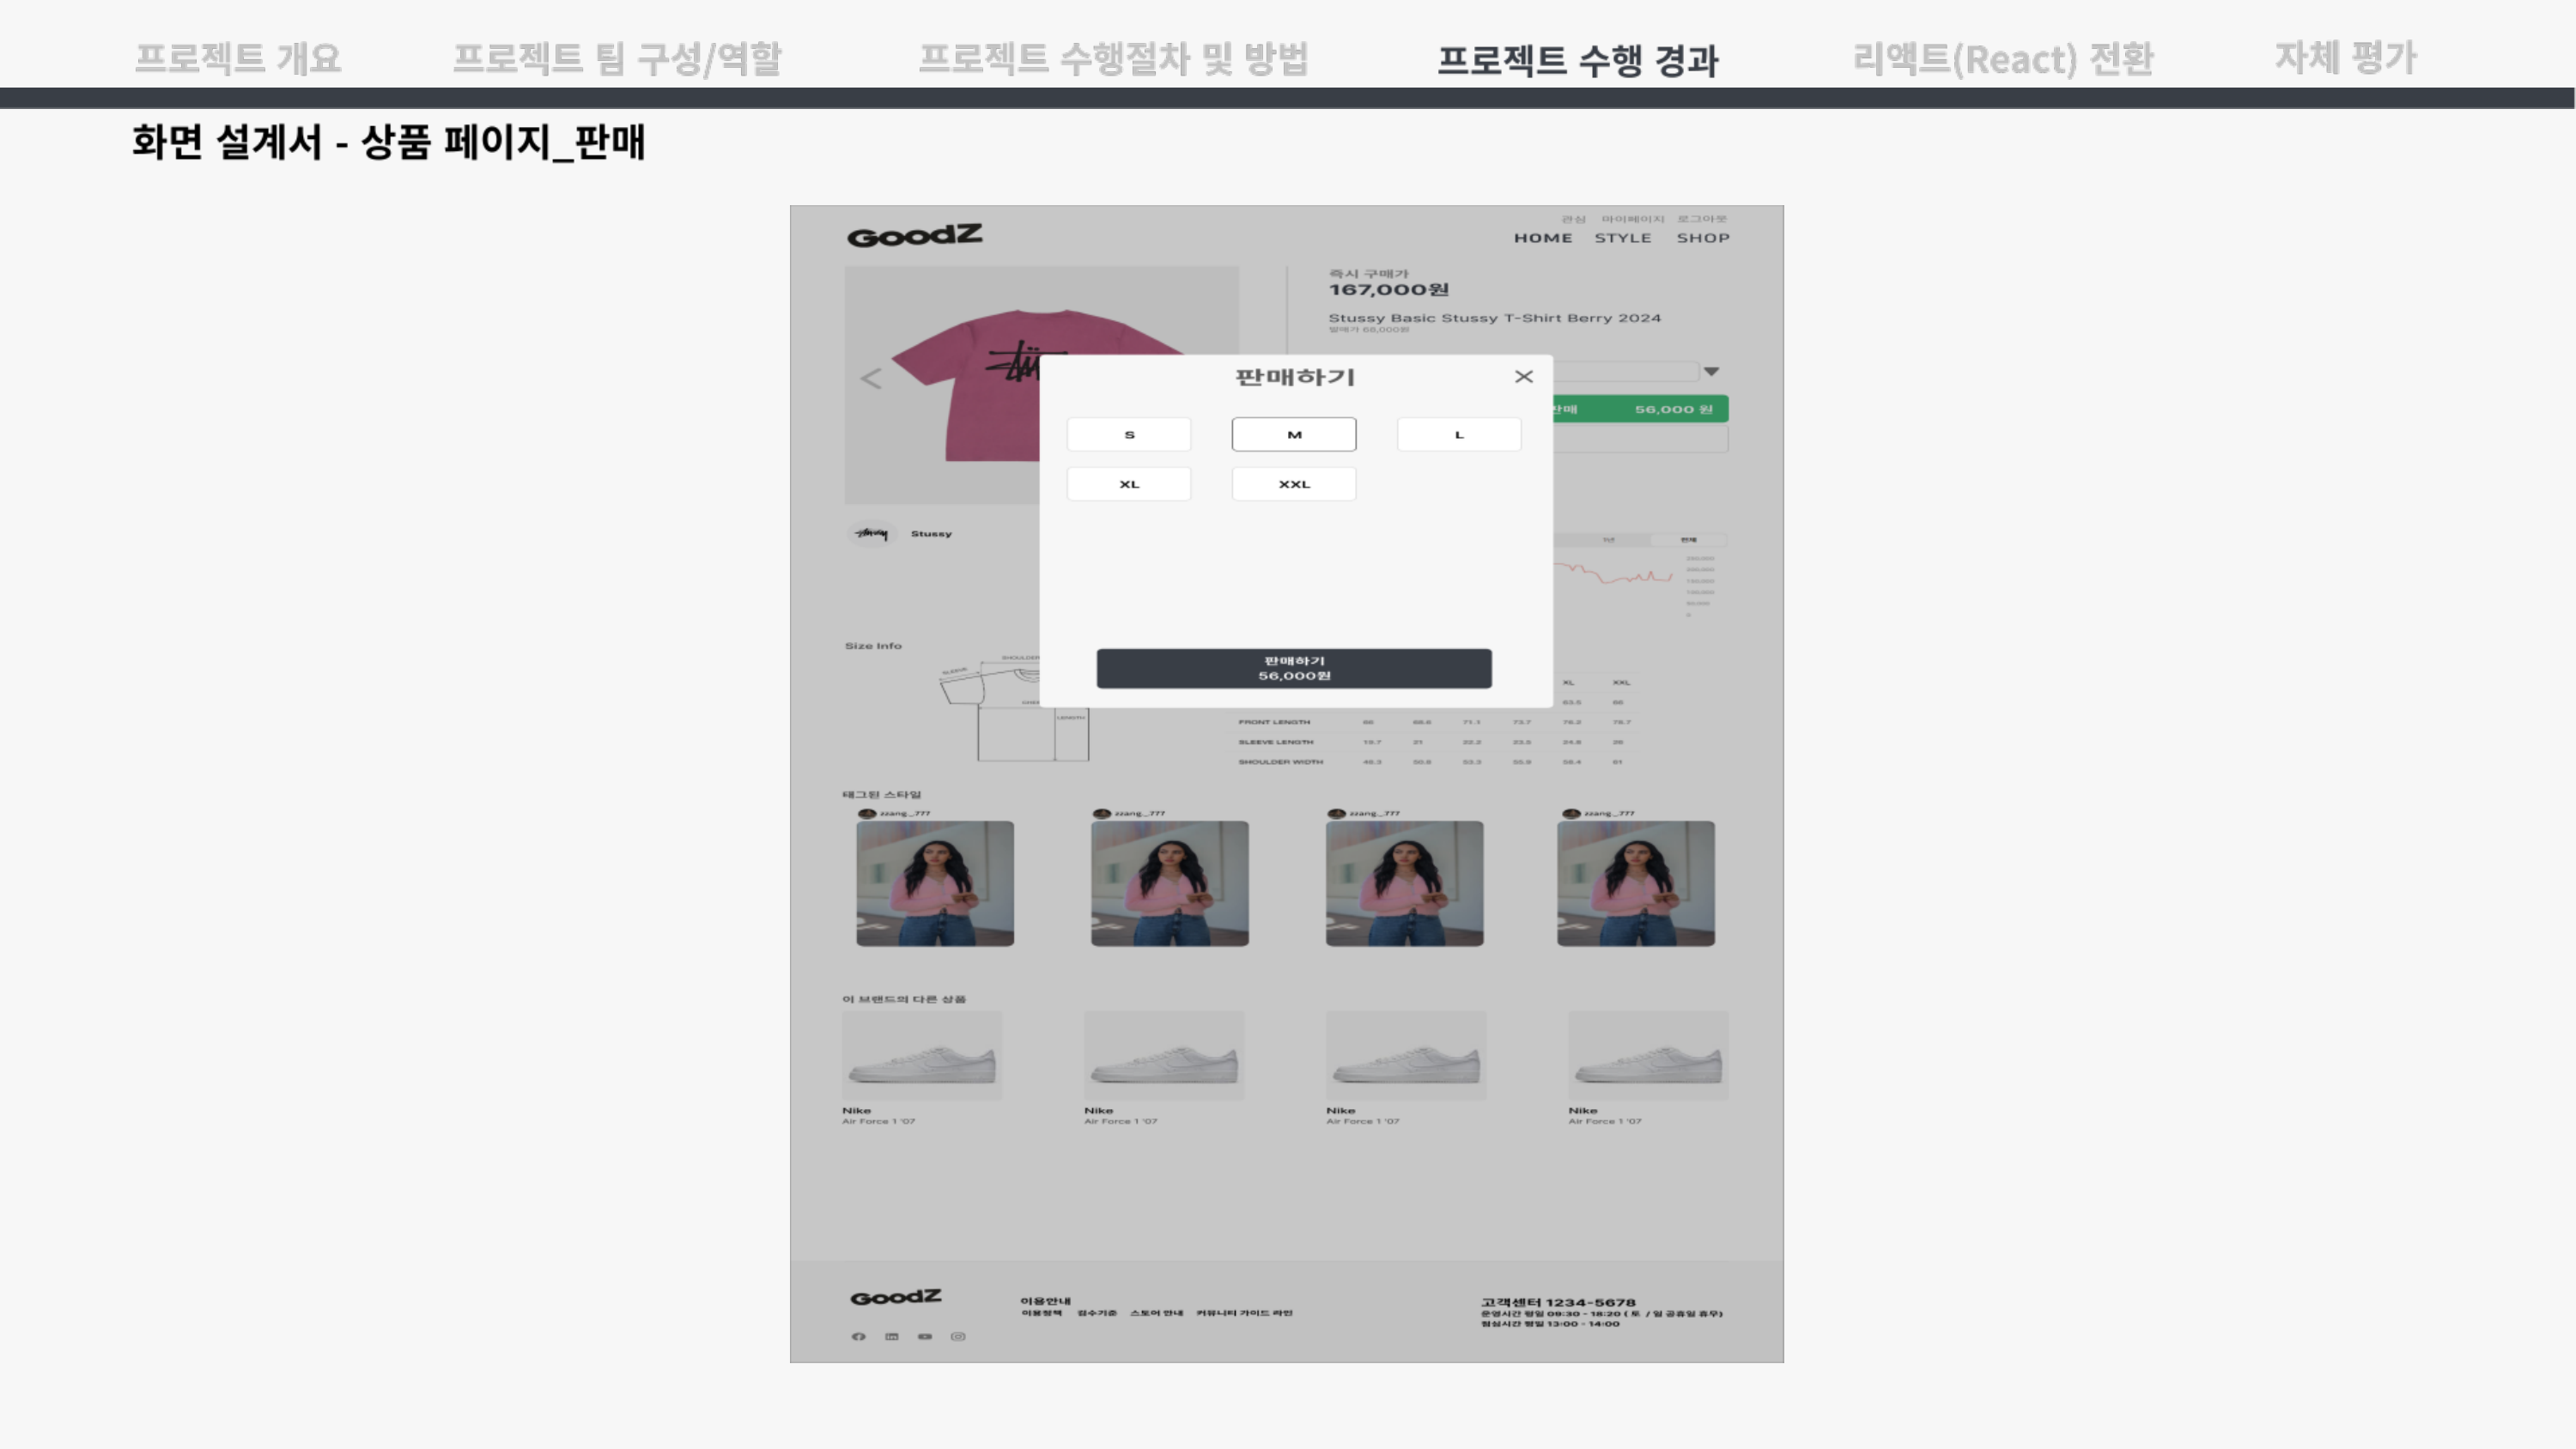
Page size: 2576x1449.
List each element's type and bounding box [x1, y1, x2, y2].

picture [0, 19, 2576, 206]
picture [790, 205, 1784, 1363]
